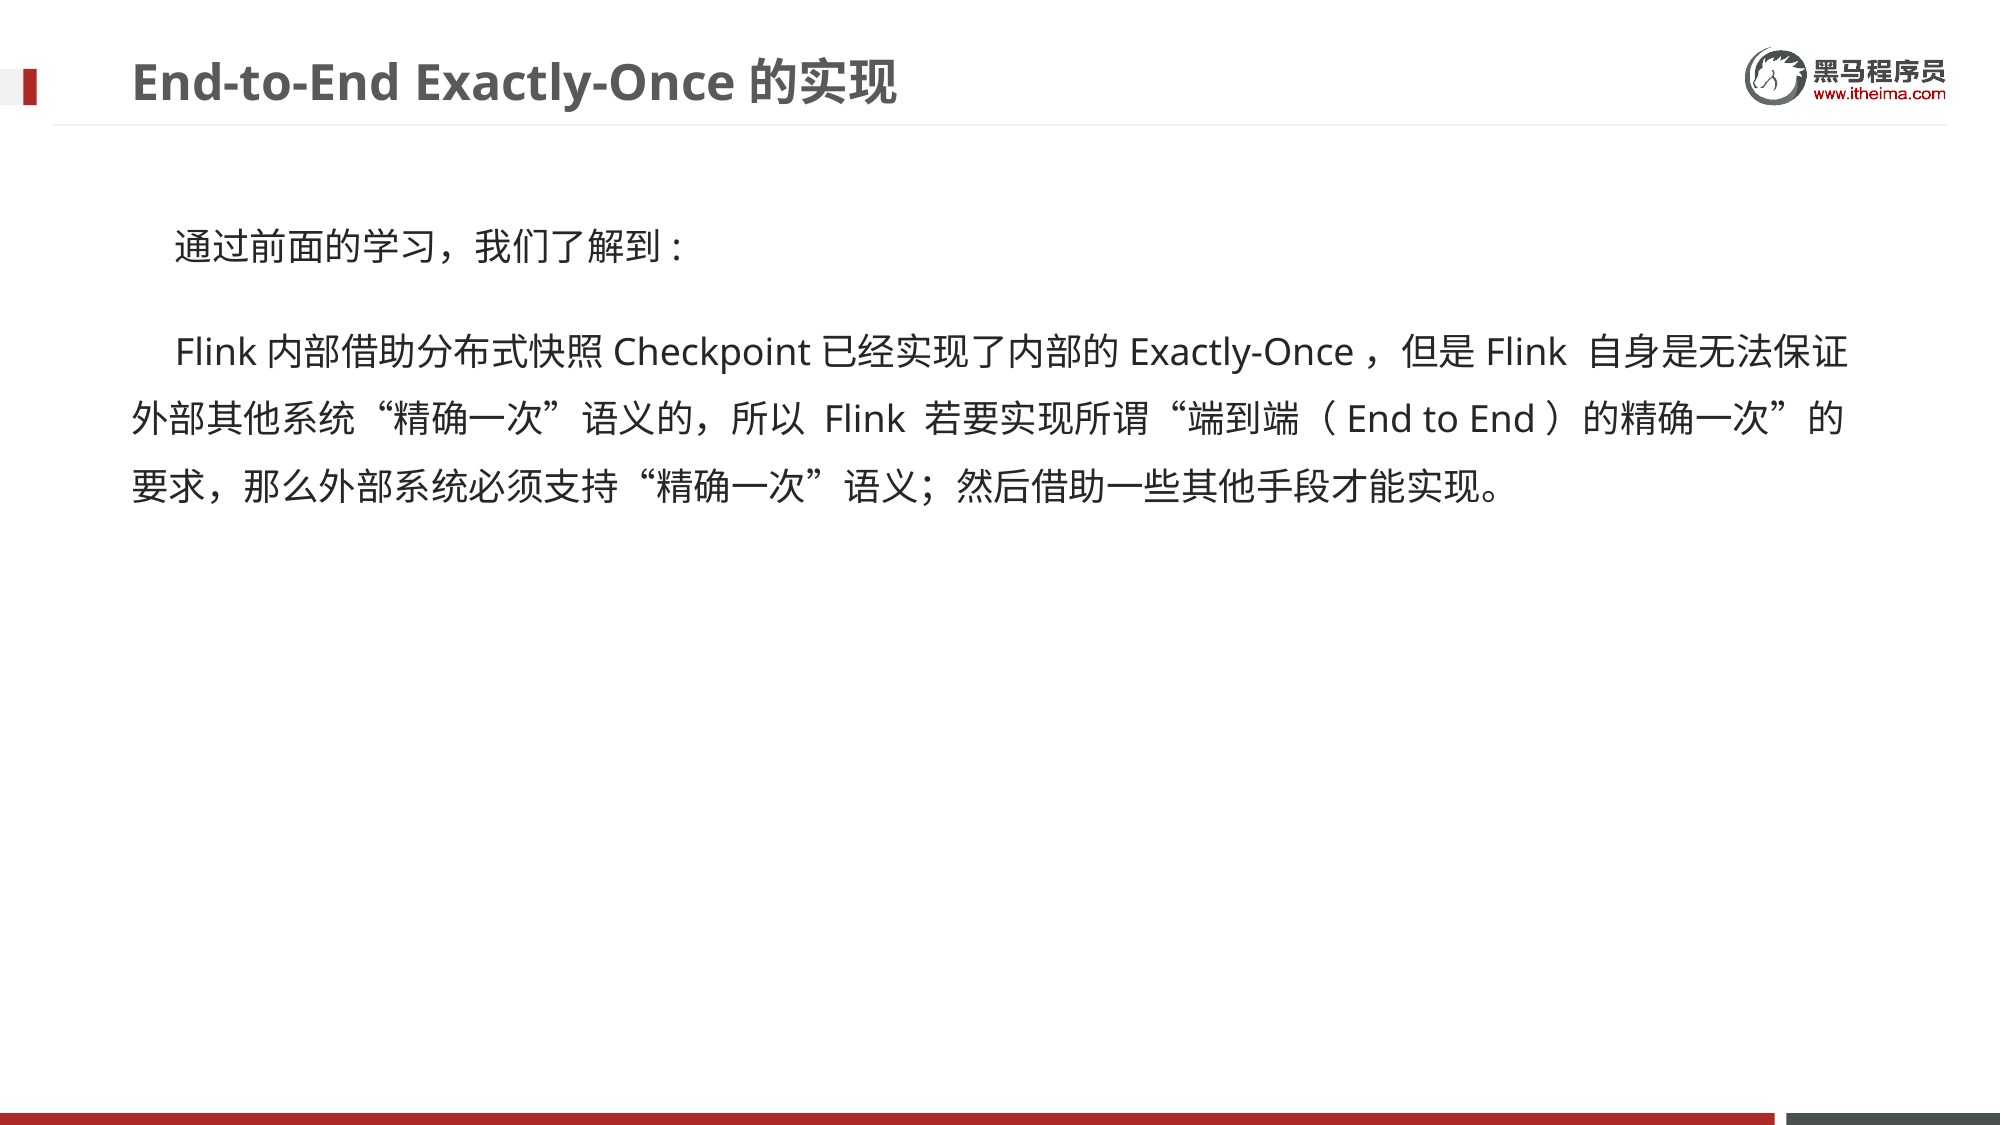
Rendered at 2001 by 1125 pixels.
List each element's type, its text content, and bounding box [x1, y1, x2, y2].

title End-to-End Exactly-Once的实现 [116, 38, 1556, 124]
picture [1744, 46, 1946, 106]
list 通过前面的学习，我们了解到: Flink内部借助分布式快照Checkpoint已经实现了内部的Exactly-Once，但是Flink 自身是无法保证外部其他系统“精确一次”语义的，所以 Flink 若要实现所谓“端到端（End to End）的精确一次”的要求，那么外部系统必须支持“精确一次”语义；然后借助一些其他手段才能实现。 [116, 192, 1872, 620]
